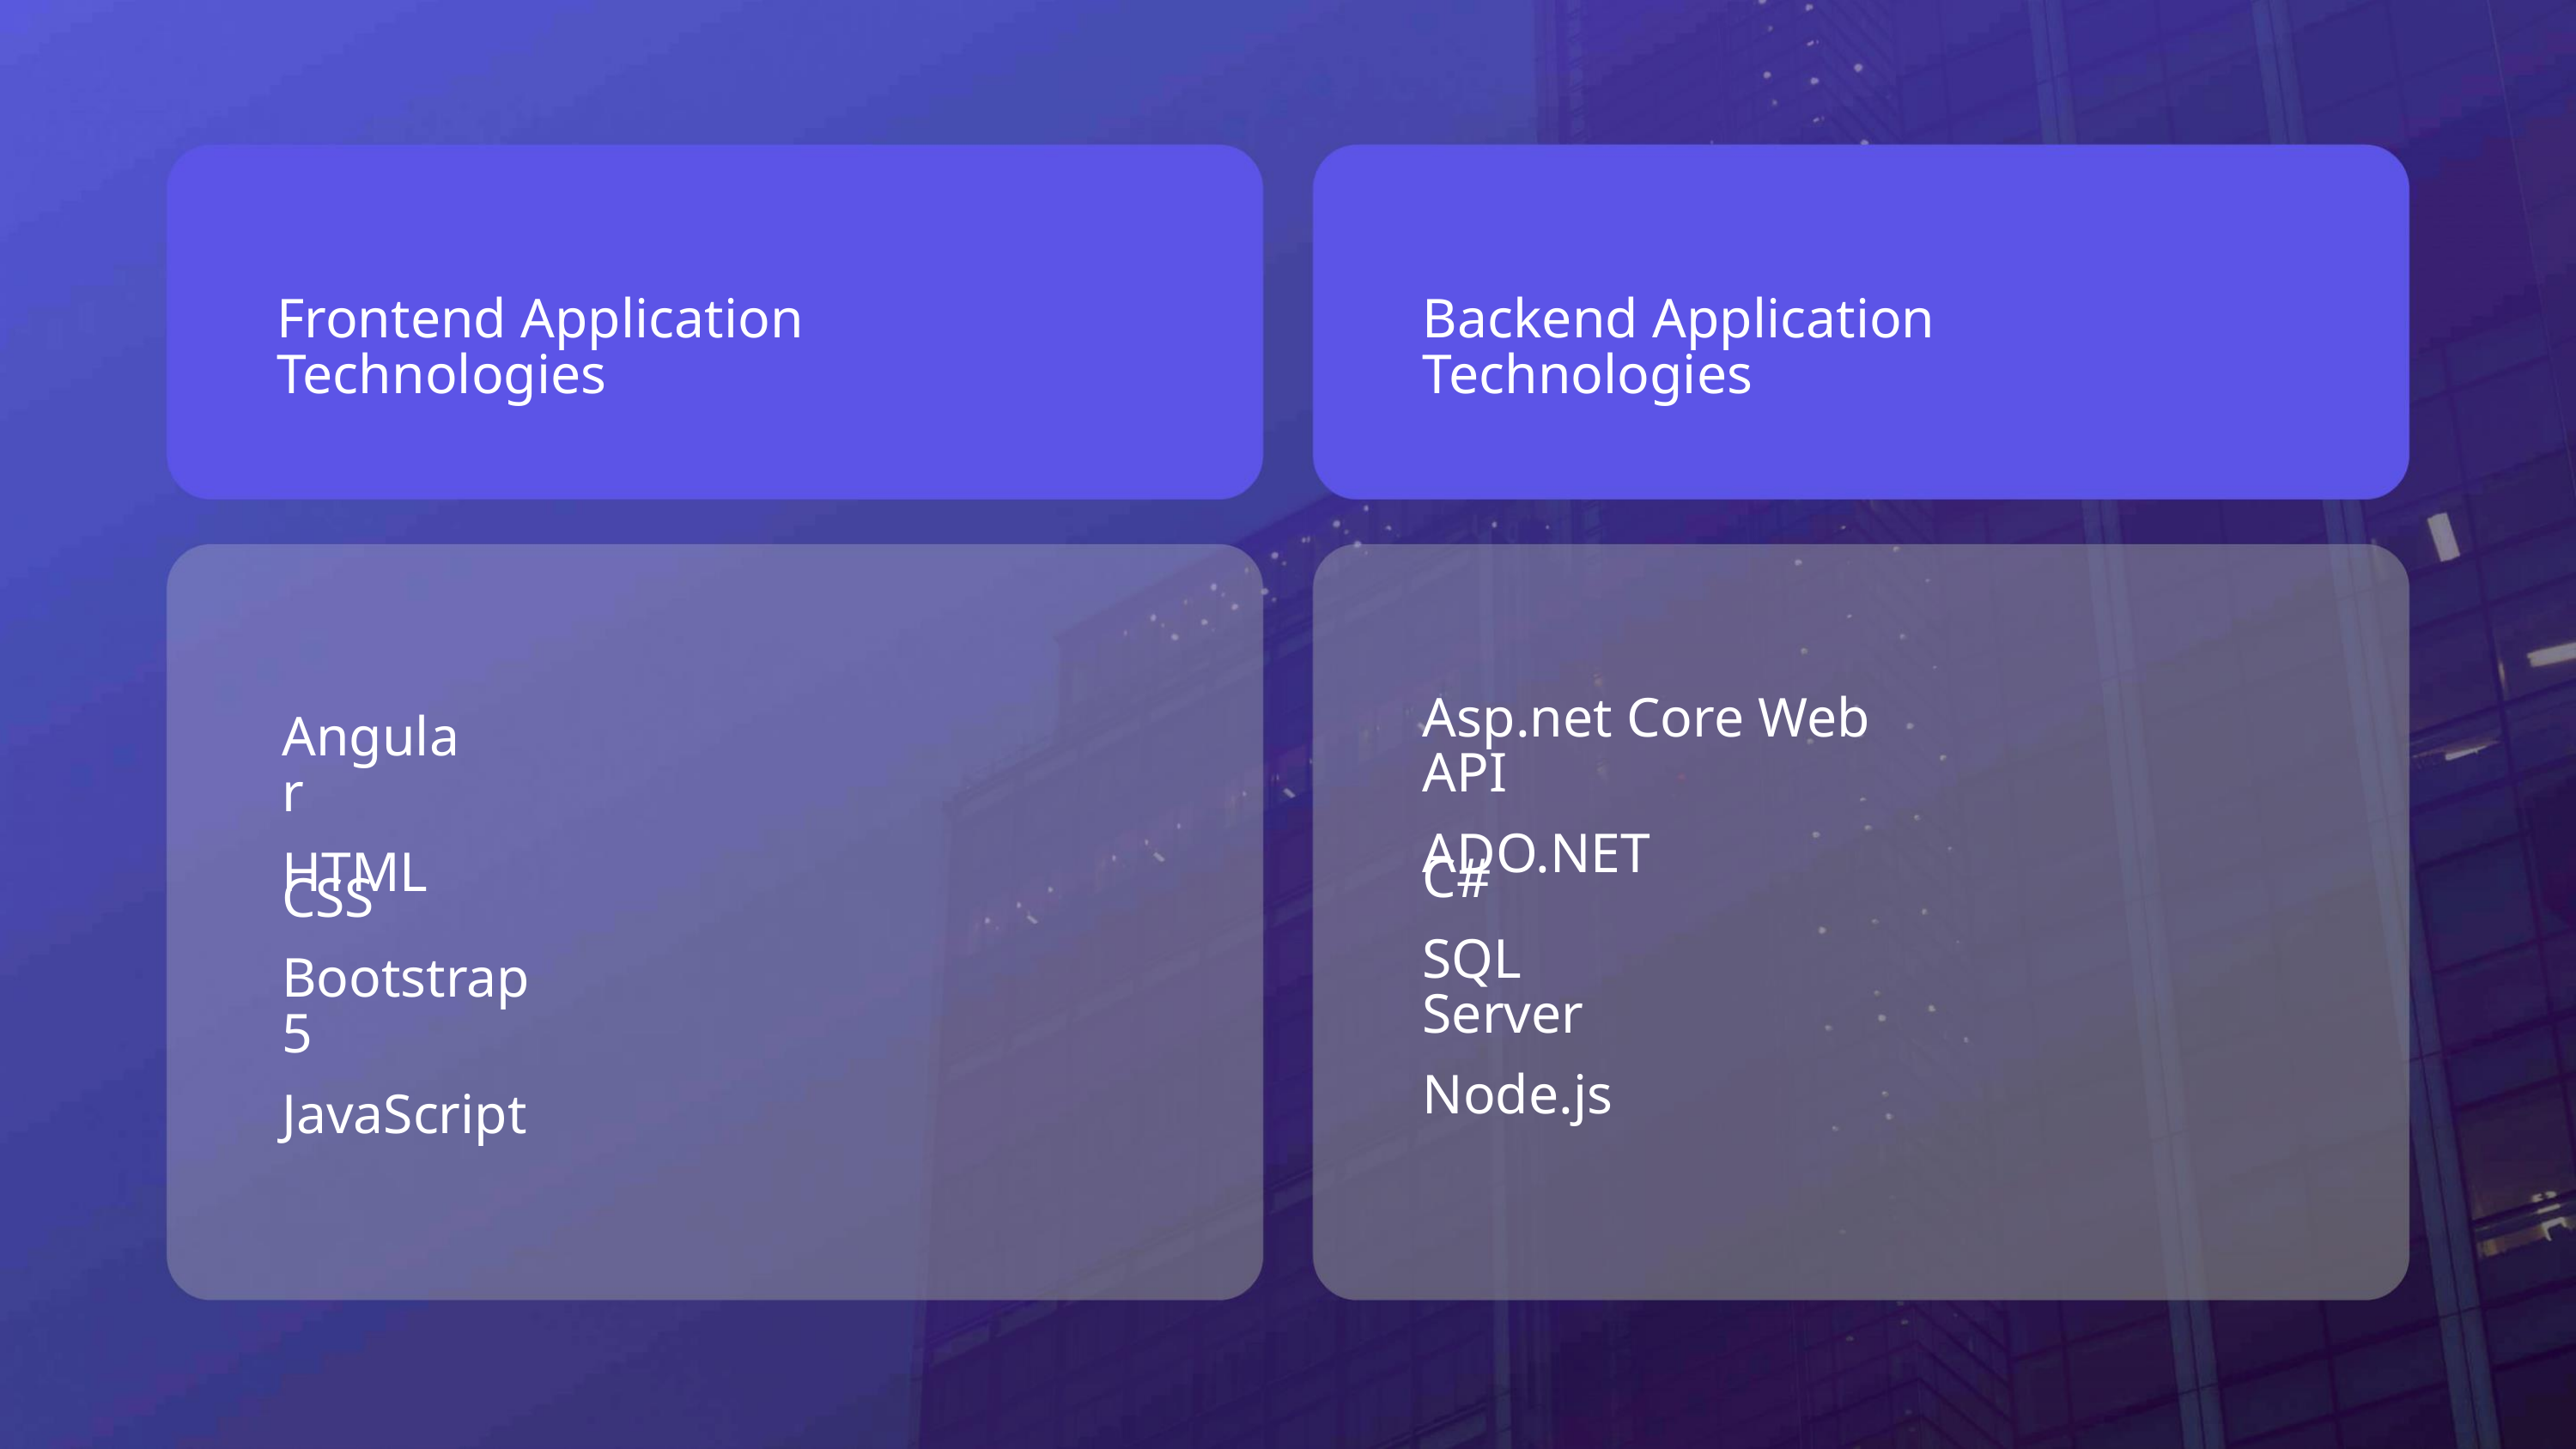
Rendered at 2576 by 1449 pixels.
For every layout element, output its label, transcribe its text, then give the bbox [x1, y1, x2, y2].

text_box Bootstrap 5 JavaScript [282, 952, 572, 1144]
text_box Asp.net Core Web API ADO.NET [1422, 691, 1935, 883]
text_box SQL Server Node.js [1422, 933, 1692, 1125]
text_box Angular HTML [282, 711, 478, 903]
text_box Backend Application Technologies [1422, 293, 2208, 405]
text_box [0, 0, 2576, 1449]
text_box Frontend Application Technologies [276, 293, 1077, 405]
text_box CSS [282, 871, 391, 928]
text_box C# [1422, 852, 1504, 909]
